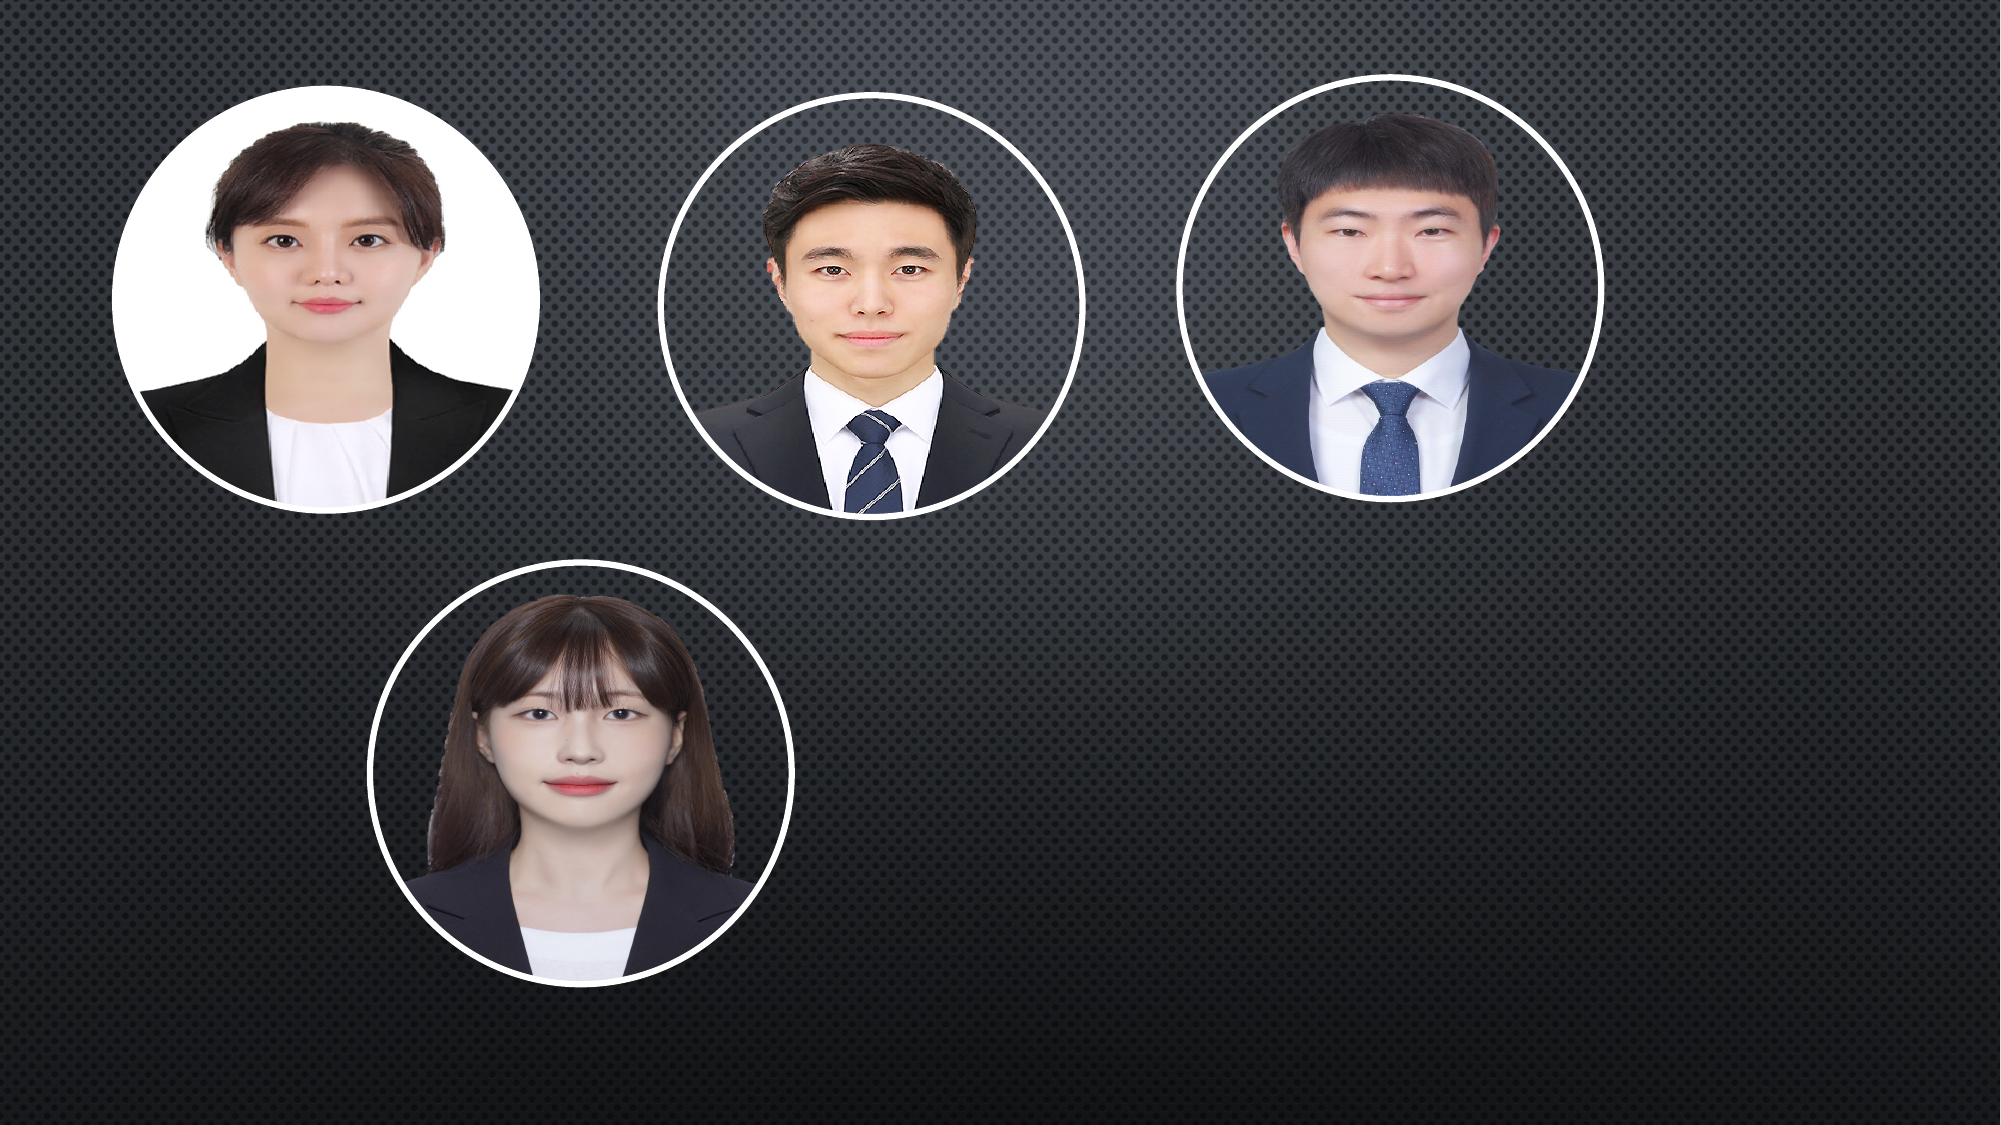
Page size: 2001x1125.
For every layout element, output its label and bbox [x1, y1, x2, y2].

picture [114, 88, 538, 511]
picture [369, 562, 792, 985]
picture [1179, 77, 1602, 500]
picture [660, 95, 1083, 518]
